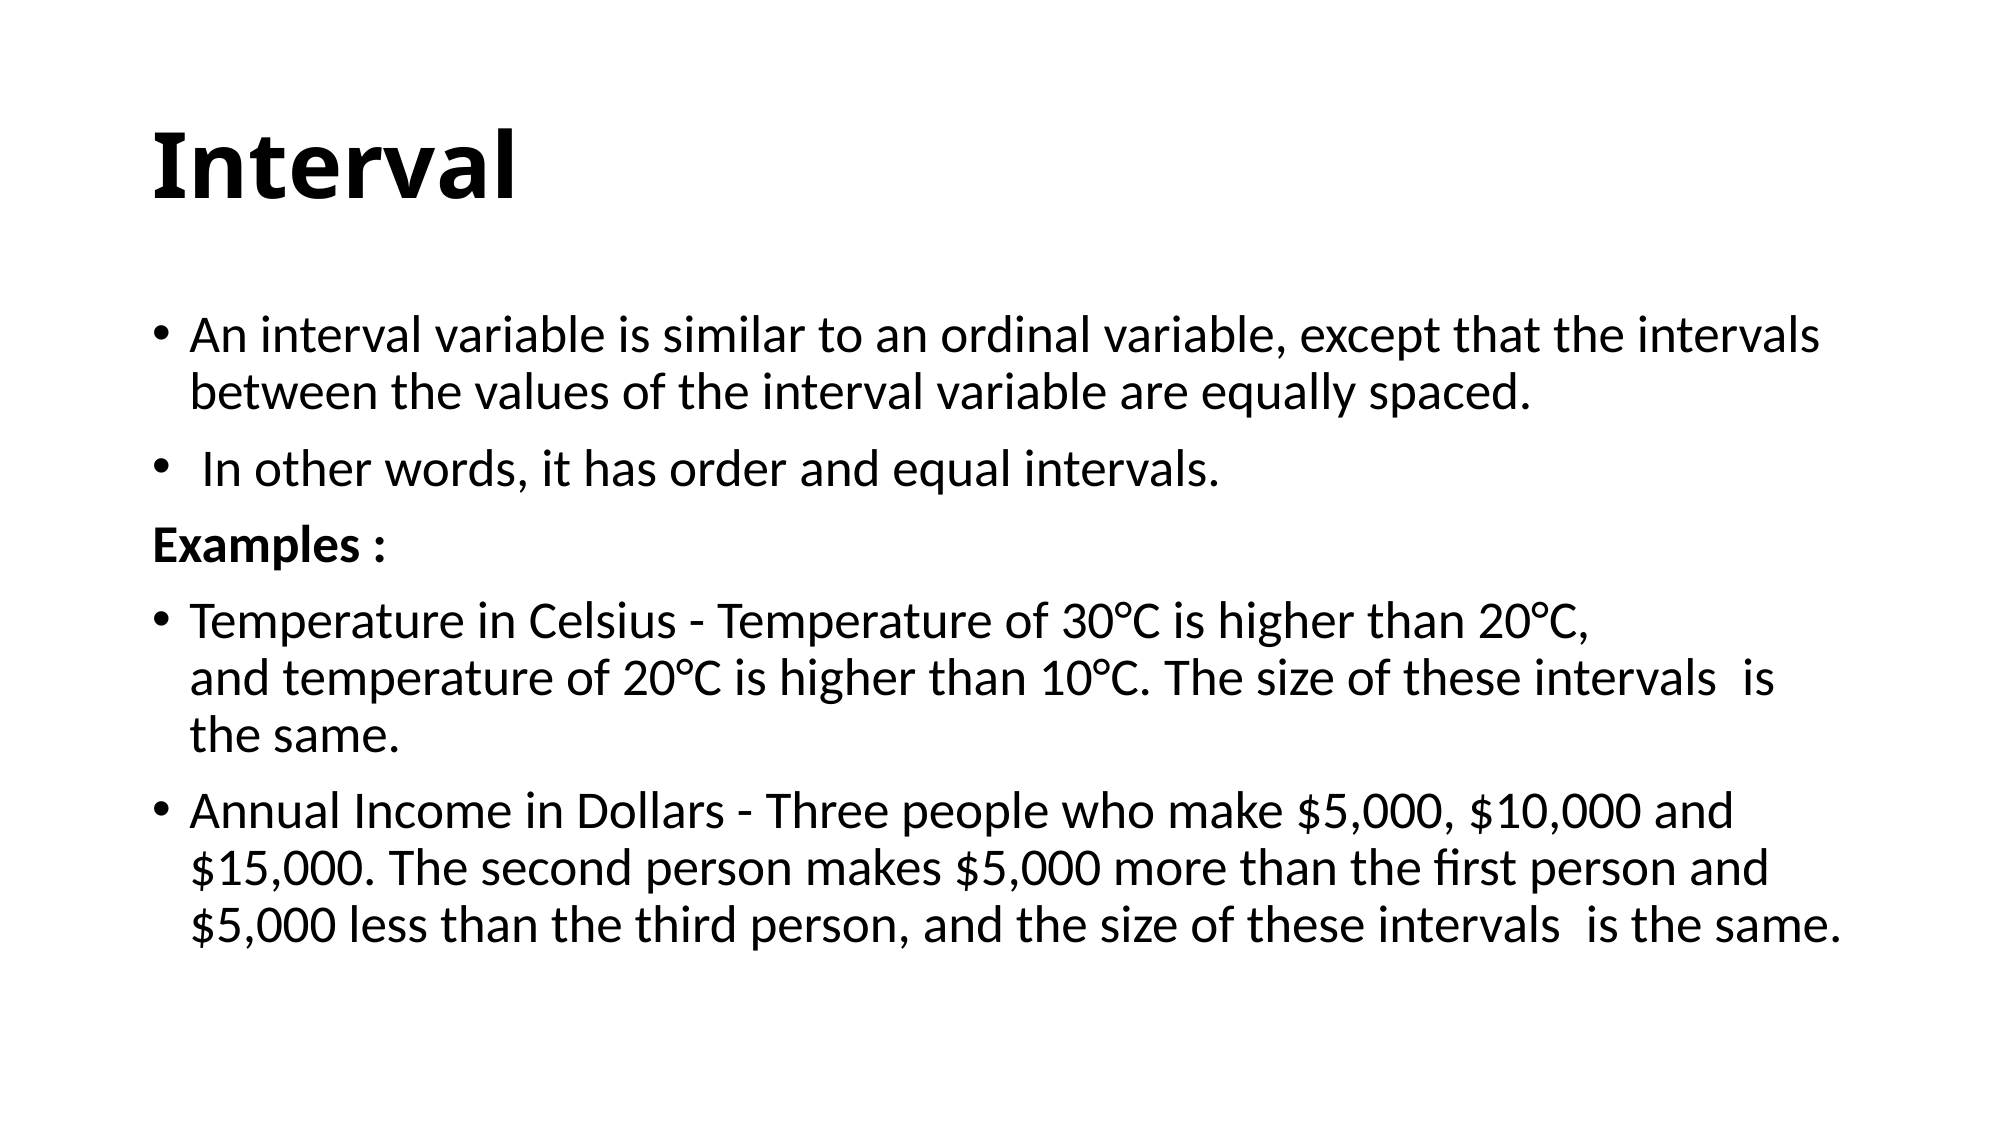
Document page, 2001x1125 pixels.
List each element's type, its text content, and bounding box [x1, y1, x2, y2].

list An interval variable is similar to an ordinal variable, except that the intervals between the values of the interval variable are equally spaced. In other words, it has order and equal intervals. Examples : Temperature in Celsius - Temperature of 30°C is higher than 20°C, and temperature of 20°C is higher than 10°C. The size of these intervals is the same. Annual Income in Dollars - Three people who make $5,000, $10,000 and $15,000. The second person makes $5,000 more than the first person and $5,000 less than the third person, and the size of these intervals is the same. [137, 299, 1863, 1014]
title Interval [137, 59, 1863, 278]
